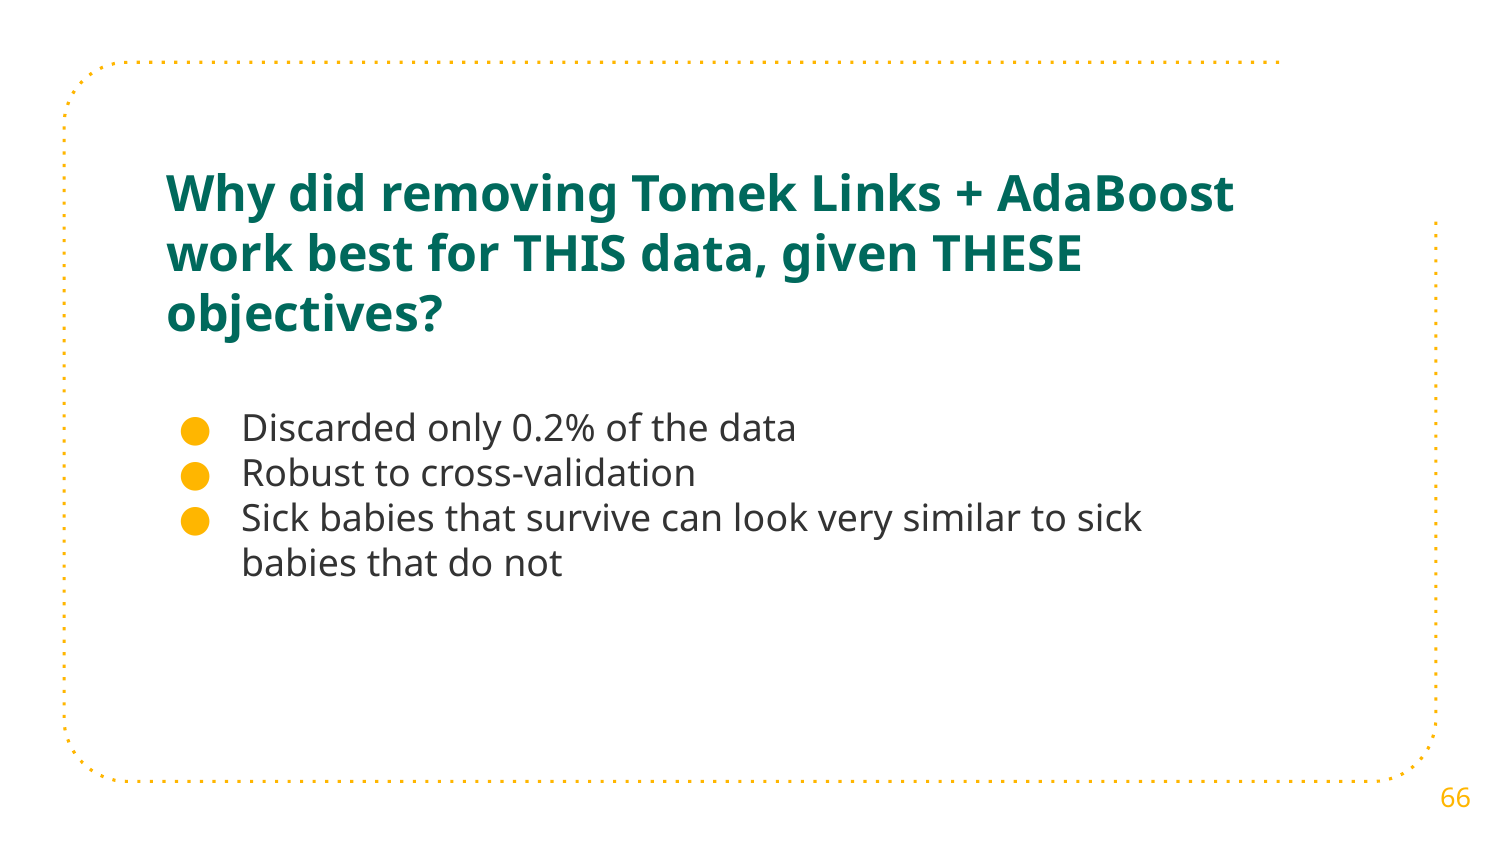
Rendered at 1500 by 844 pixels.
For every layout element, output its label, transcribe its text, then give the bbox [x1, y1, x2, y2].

slide_number ‹#› [1411, 753, 1500, 844]
list Discarded only 0.2% of the data Robust to cross-validation Sick babies that survive can look very similar to sick babies that do not [151, 287, 1278, 689]
title Why did removing Tomek Links + AdaBoost work best for THIS data, given THESE objectives? [151, 146, 1278, 287]
